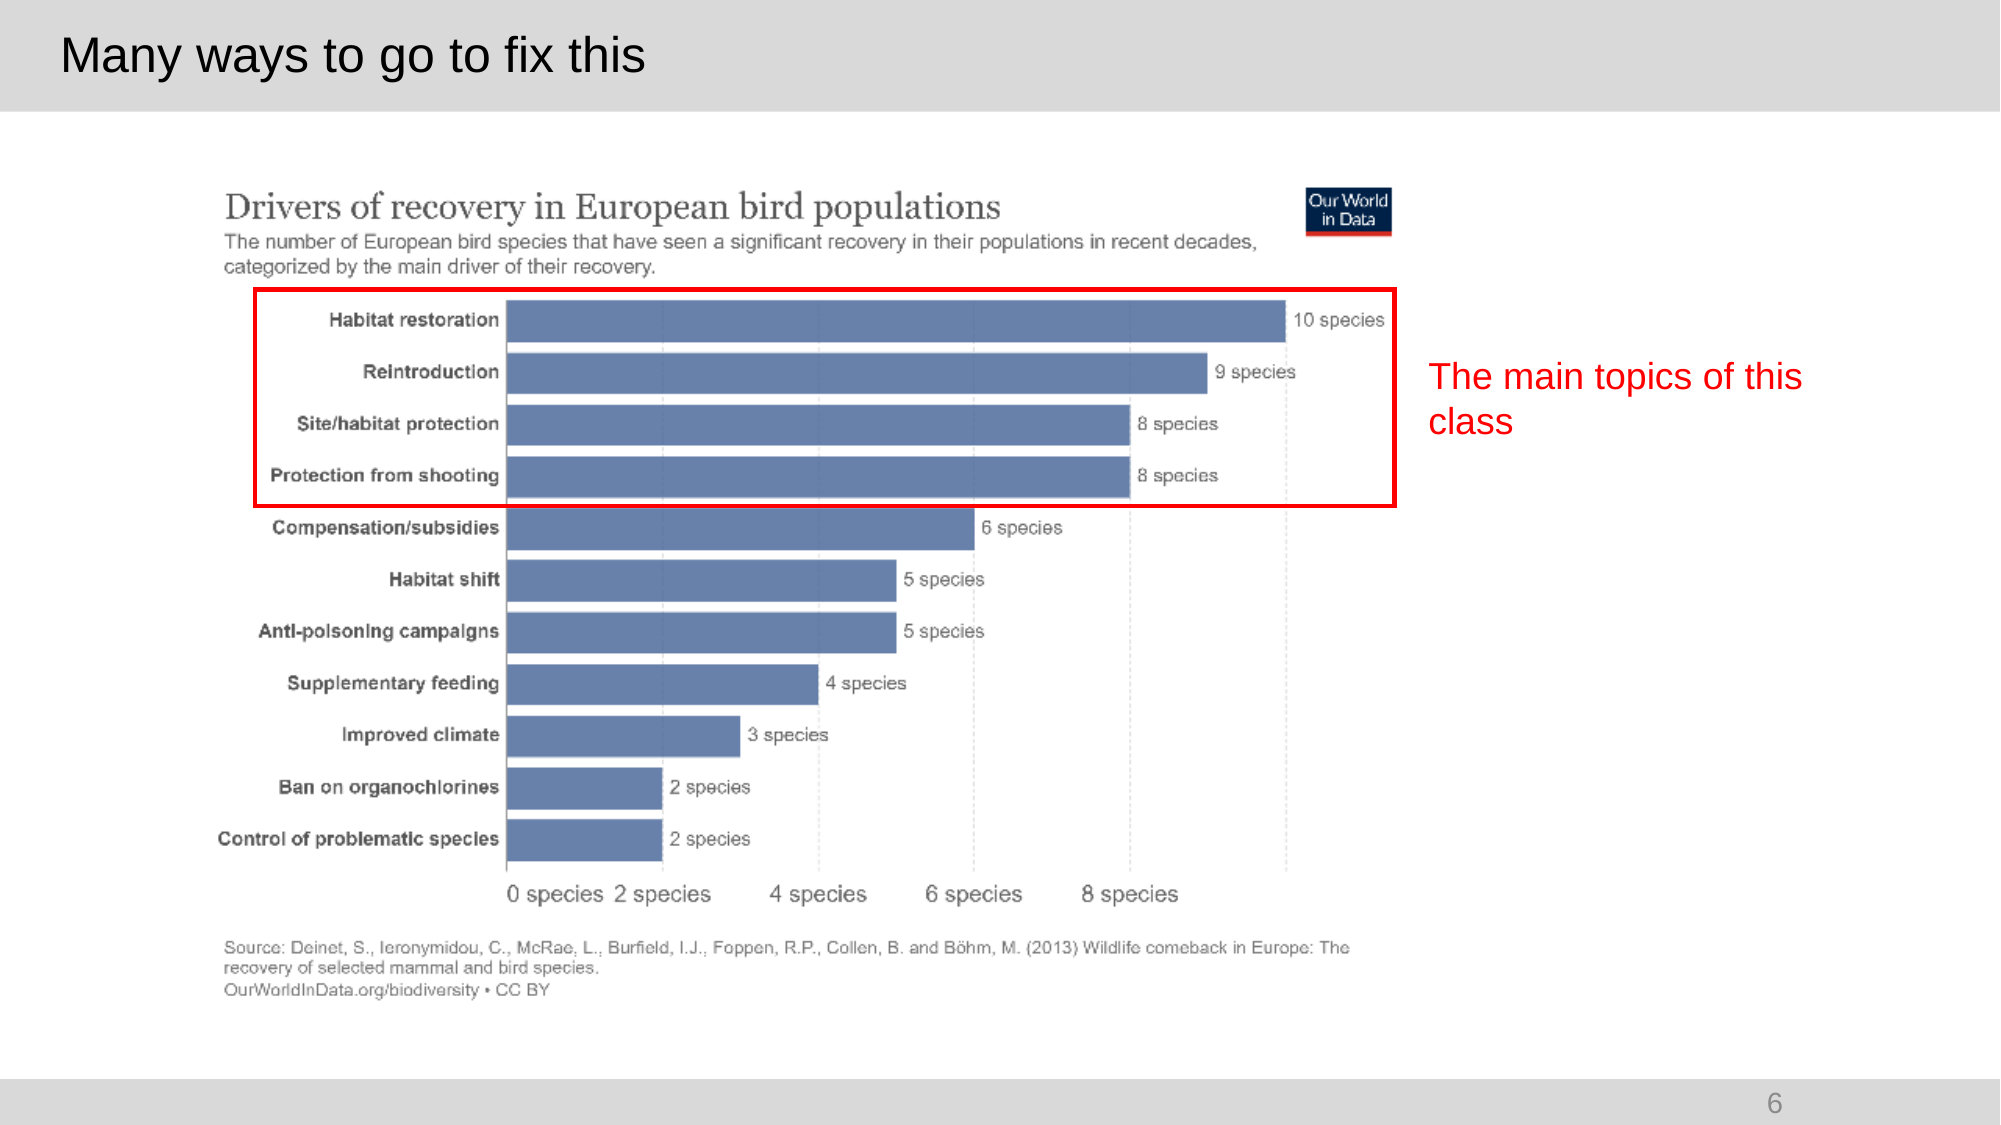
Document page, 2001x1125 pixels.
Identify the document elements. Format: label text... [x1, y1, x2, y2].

picture [203, 166, 1414, 1021]
title Many ways to go to fix this [0, 0, 2000, 112]
footer [0, 1079, 1550, 1125]
text_box The main topics of this class [1414, 344, 1875, 450]
slide_number 6 [1550, 1079, 2000, 1125]
